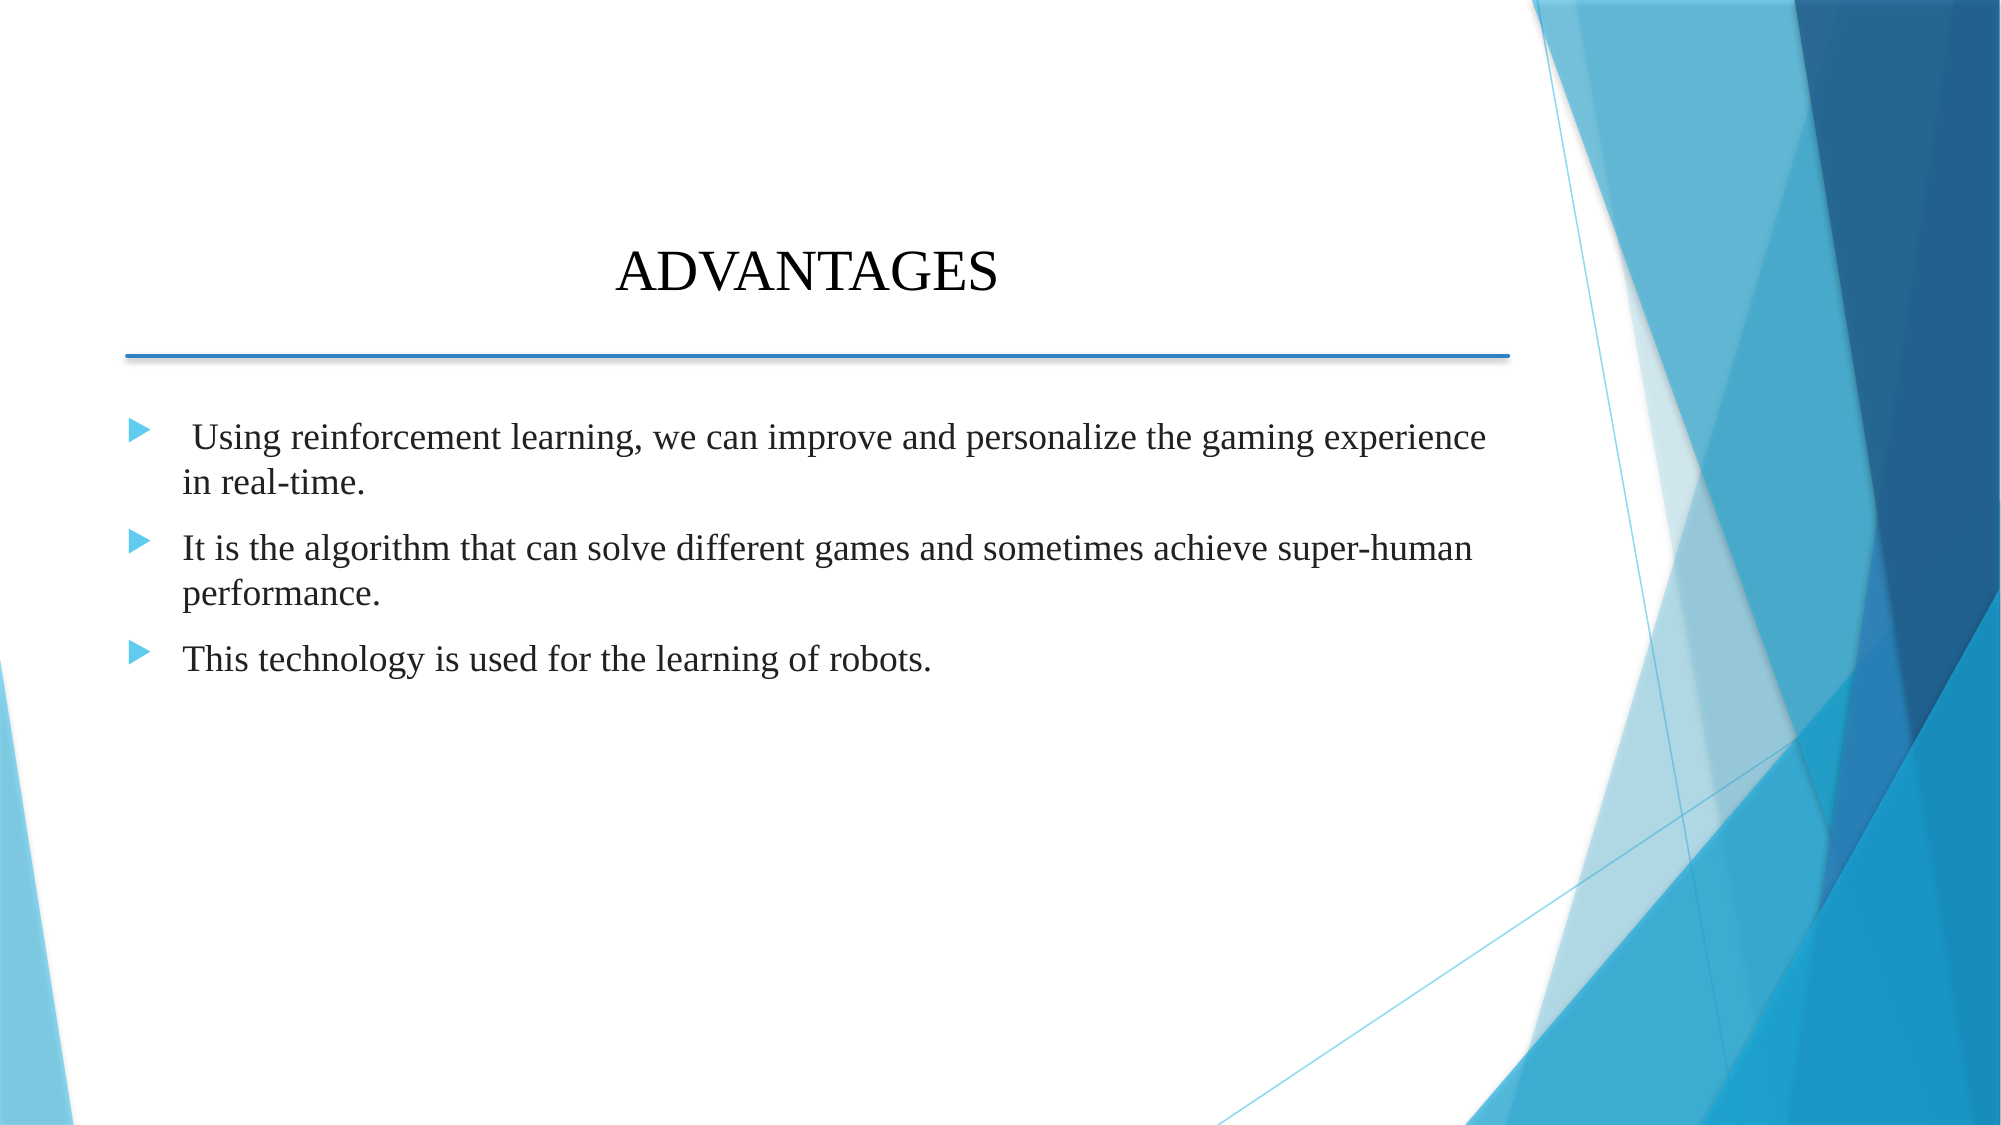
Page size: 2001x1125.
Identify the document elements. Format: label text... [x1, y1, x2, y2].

title ADVANTAGES [600, 224, 1088, 331]
list Using reinforcement learning, we can improve and personalize the gaming experience in real-time. It is the algorithm that can solve different games and sometimes achieve super-human performance. This technology is used for the learning of robots. [111, 404, 1522, 991]
